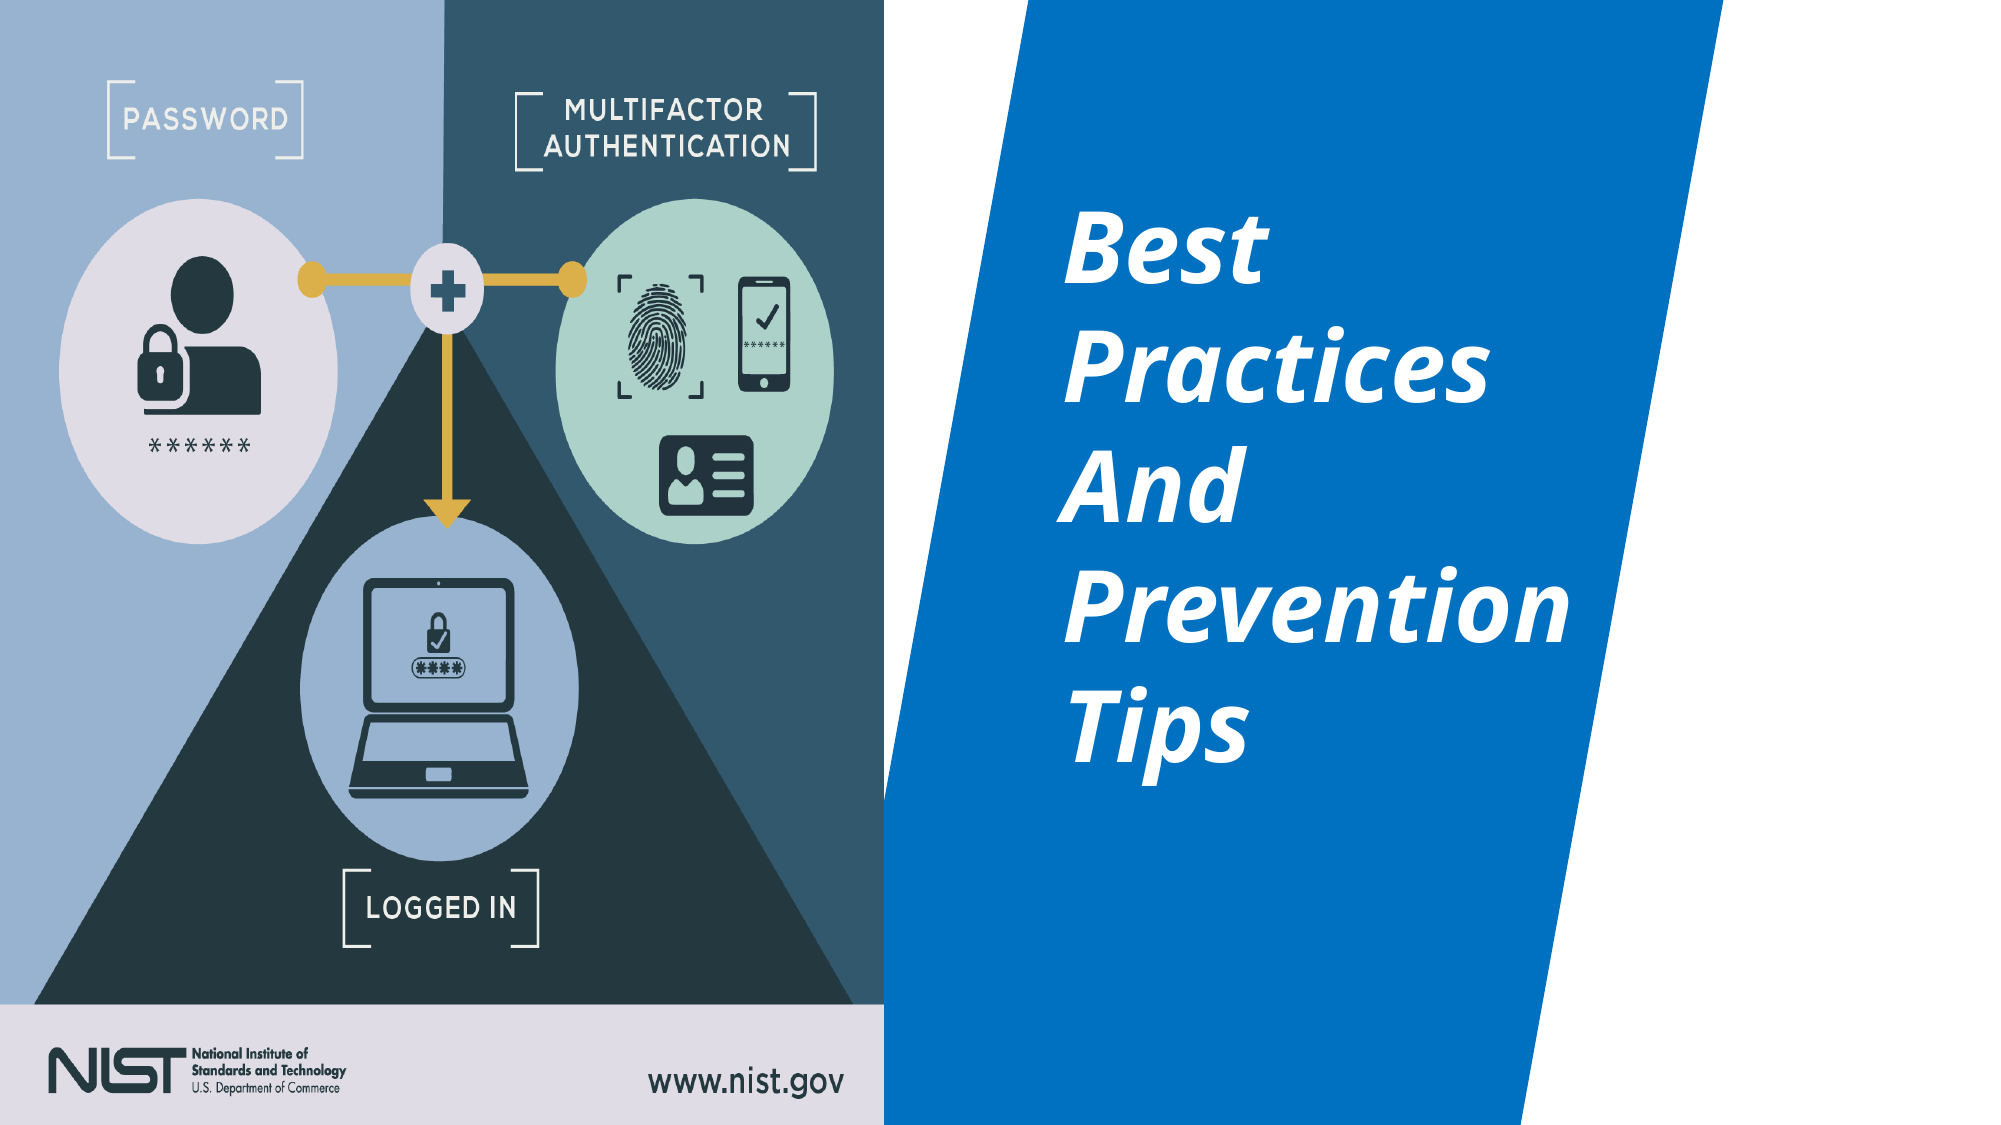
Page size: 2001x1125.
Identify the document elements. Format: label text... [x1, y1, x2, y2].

picture [0, 0, 884, 1125]
text_box [884, 0, 1725, 1125]
text_box Best Practices And Prevention Tips [1047, 175, 1633, 791]
